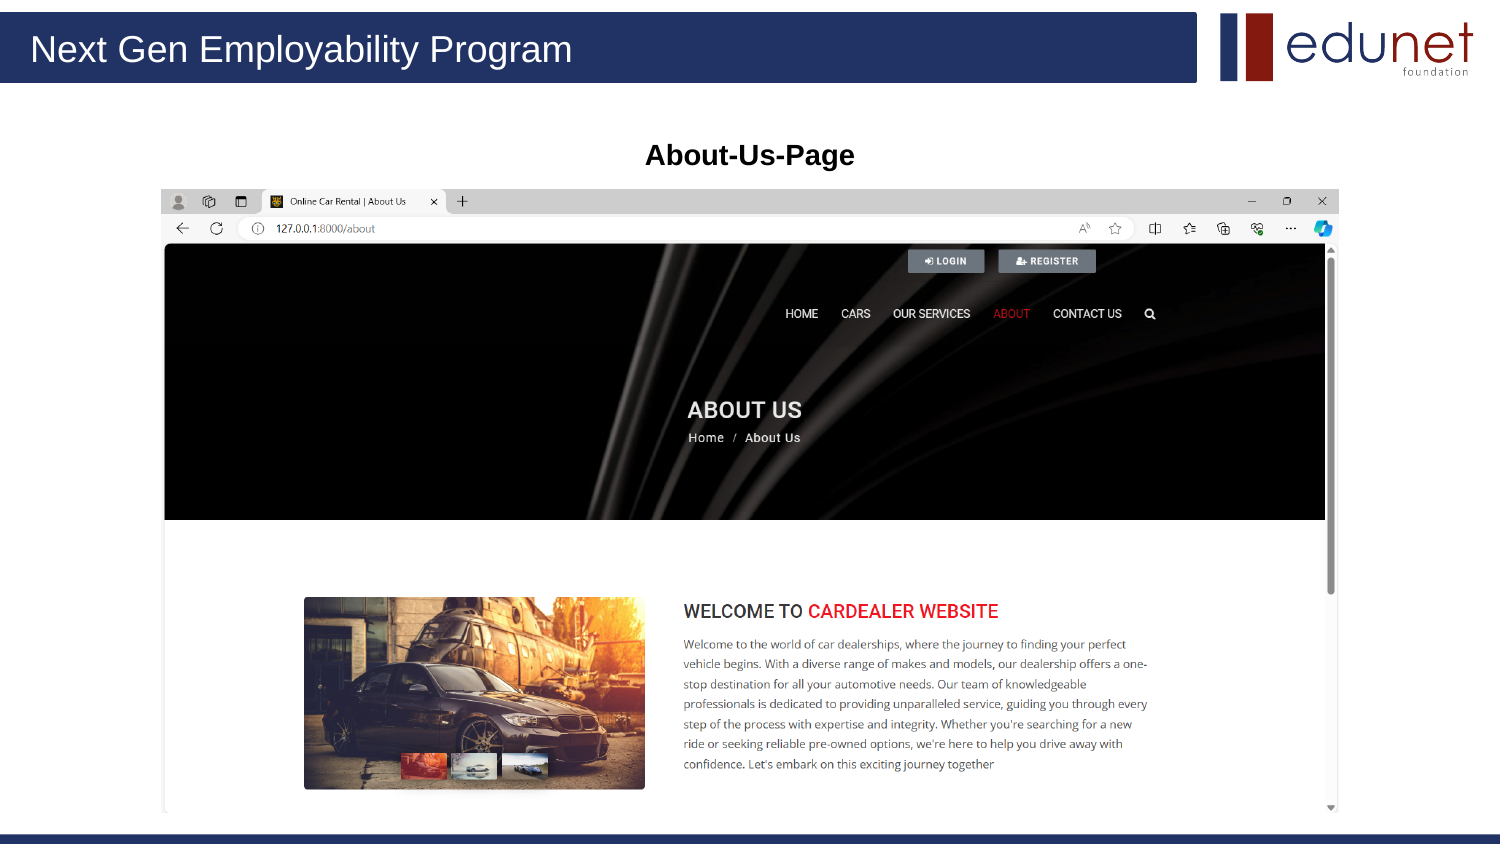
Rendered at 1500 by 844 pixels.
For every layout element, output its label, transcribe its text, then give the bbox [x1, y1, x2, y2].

picture [1279, 14, 1482, 83]
picture [161, 189, 1339, 813]
title About-Us-Page [103, 98, 1397, 208]
